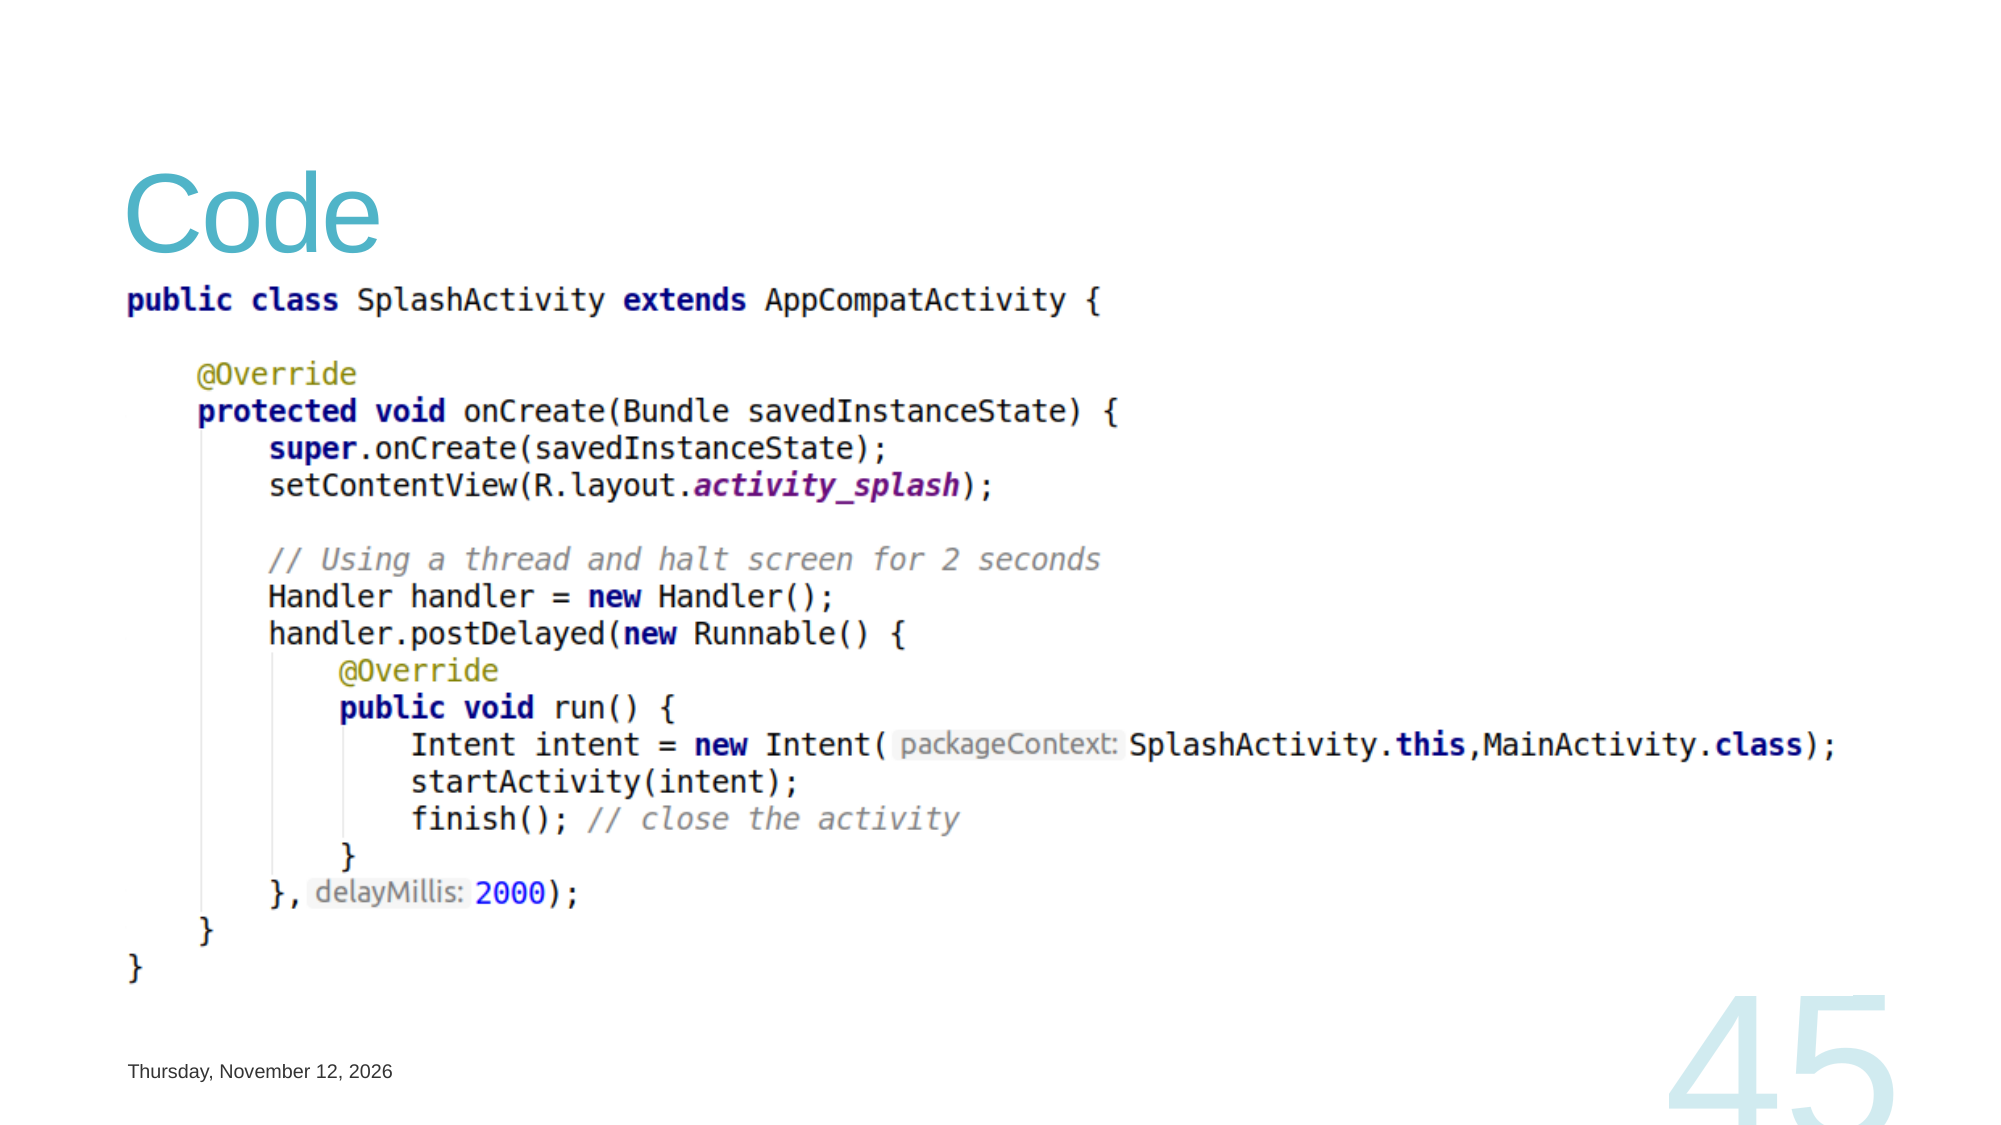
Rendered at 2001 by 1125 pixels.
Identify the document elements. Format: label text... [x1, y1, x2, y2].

picture [125, 281, 1853, 996]
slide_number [112, 1051, 788, 1090]
title Code [107, 81, 1875, 354]
slide_number 45 [1437, 963, 1918, 1125]
